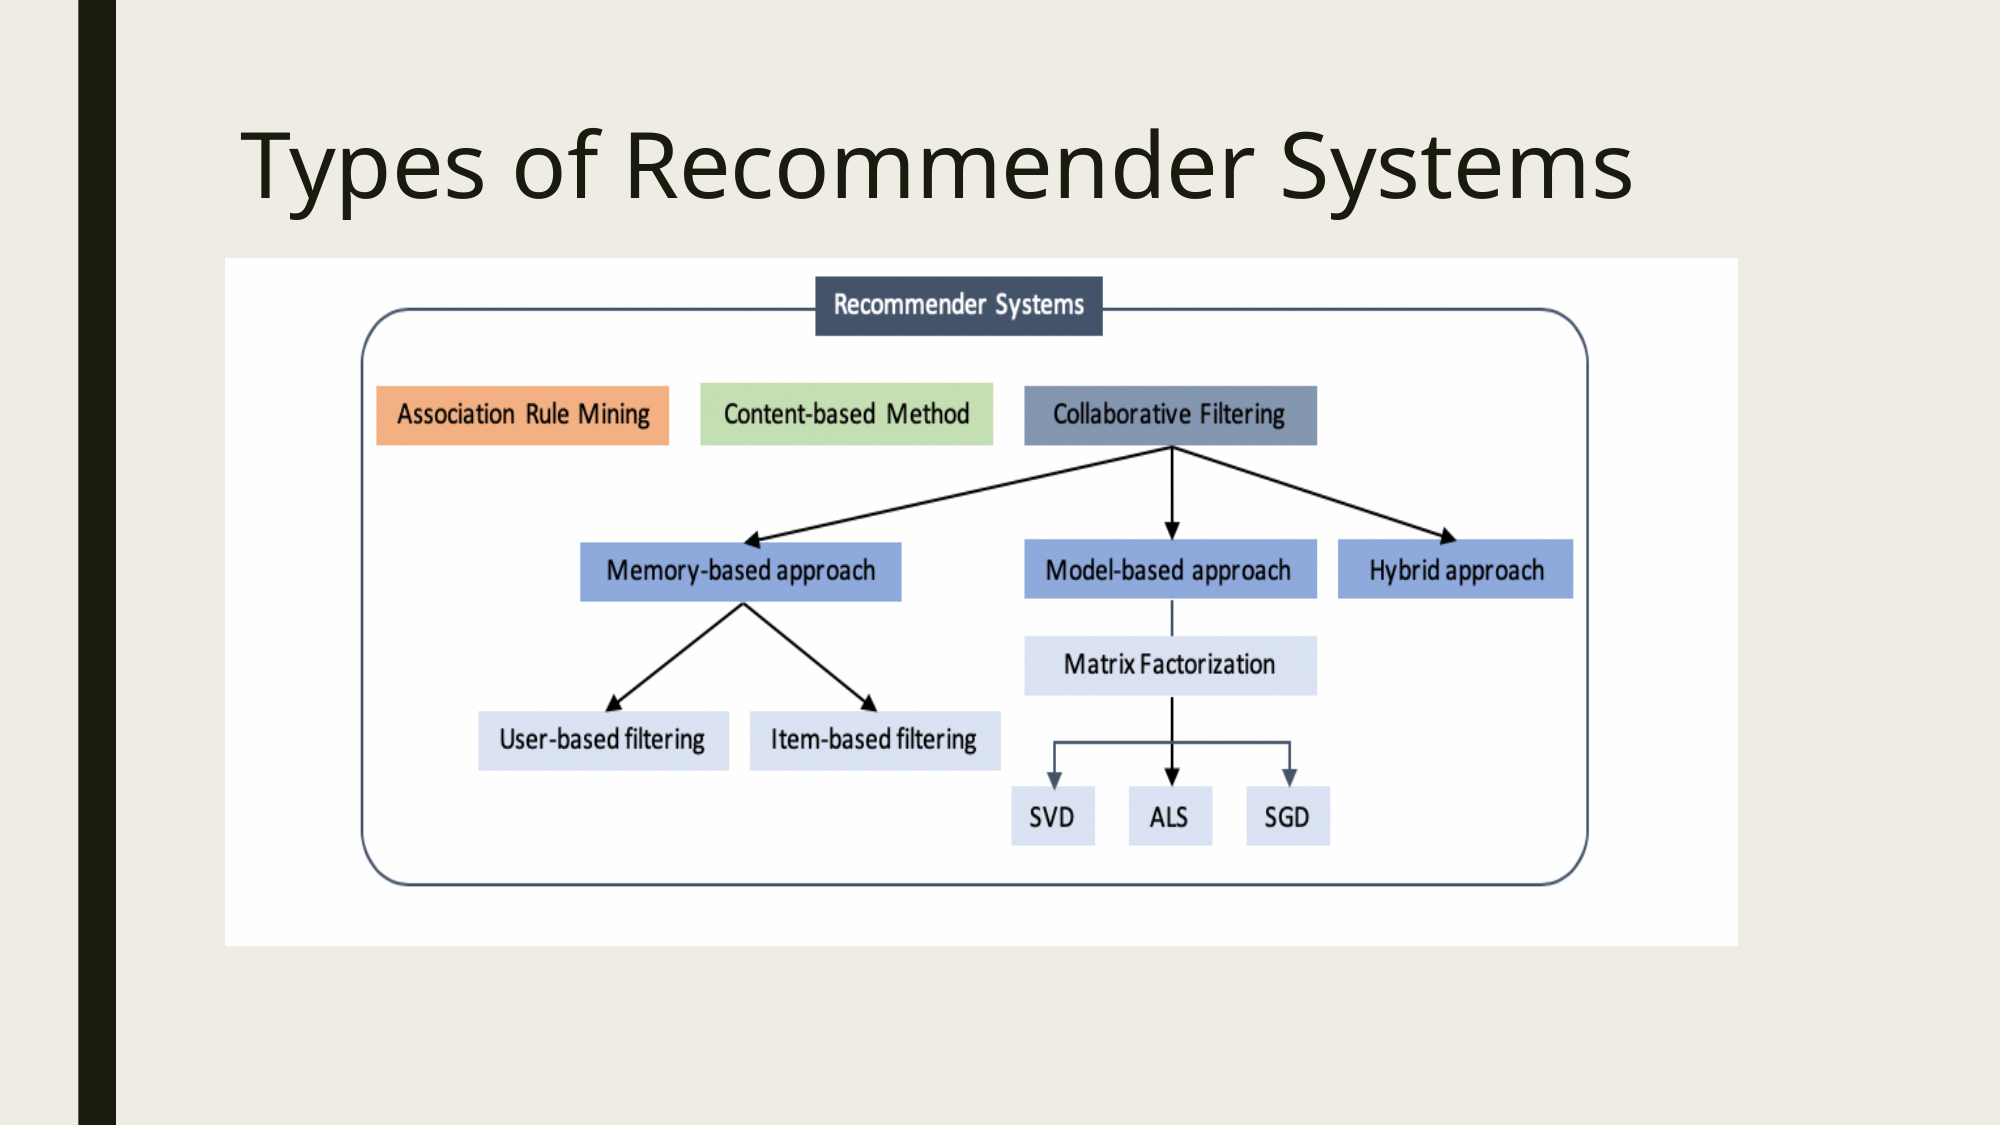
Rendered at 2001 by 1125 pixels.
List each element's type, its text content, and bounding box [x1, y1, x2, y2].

title Types of Recommender Systems [225, 112, 1800, 244]
picture [224, 258, 1738, 946]
